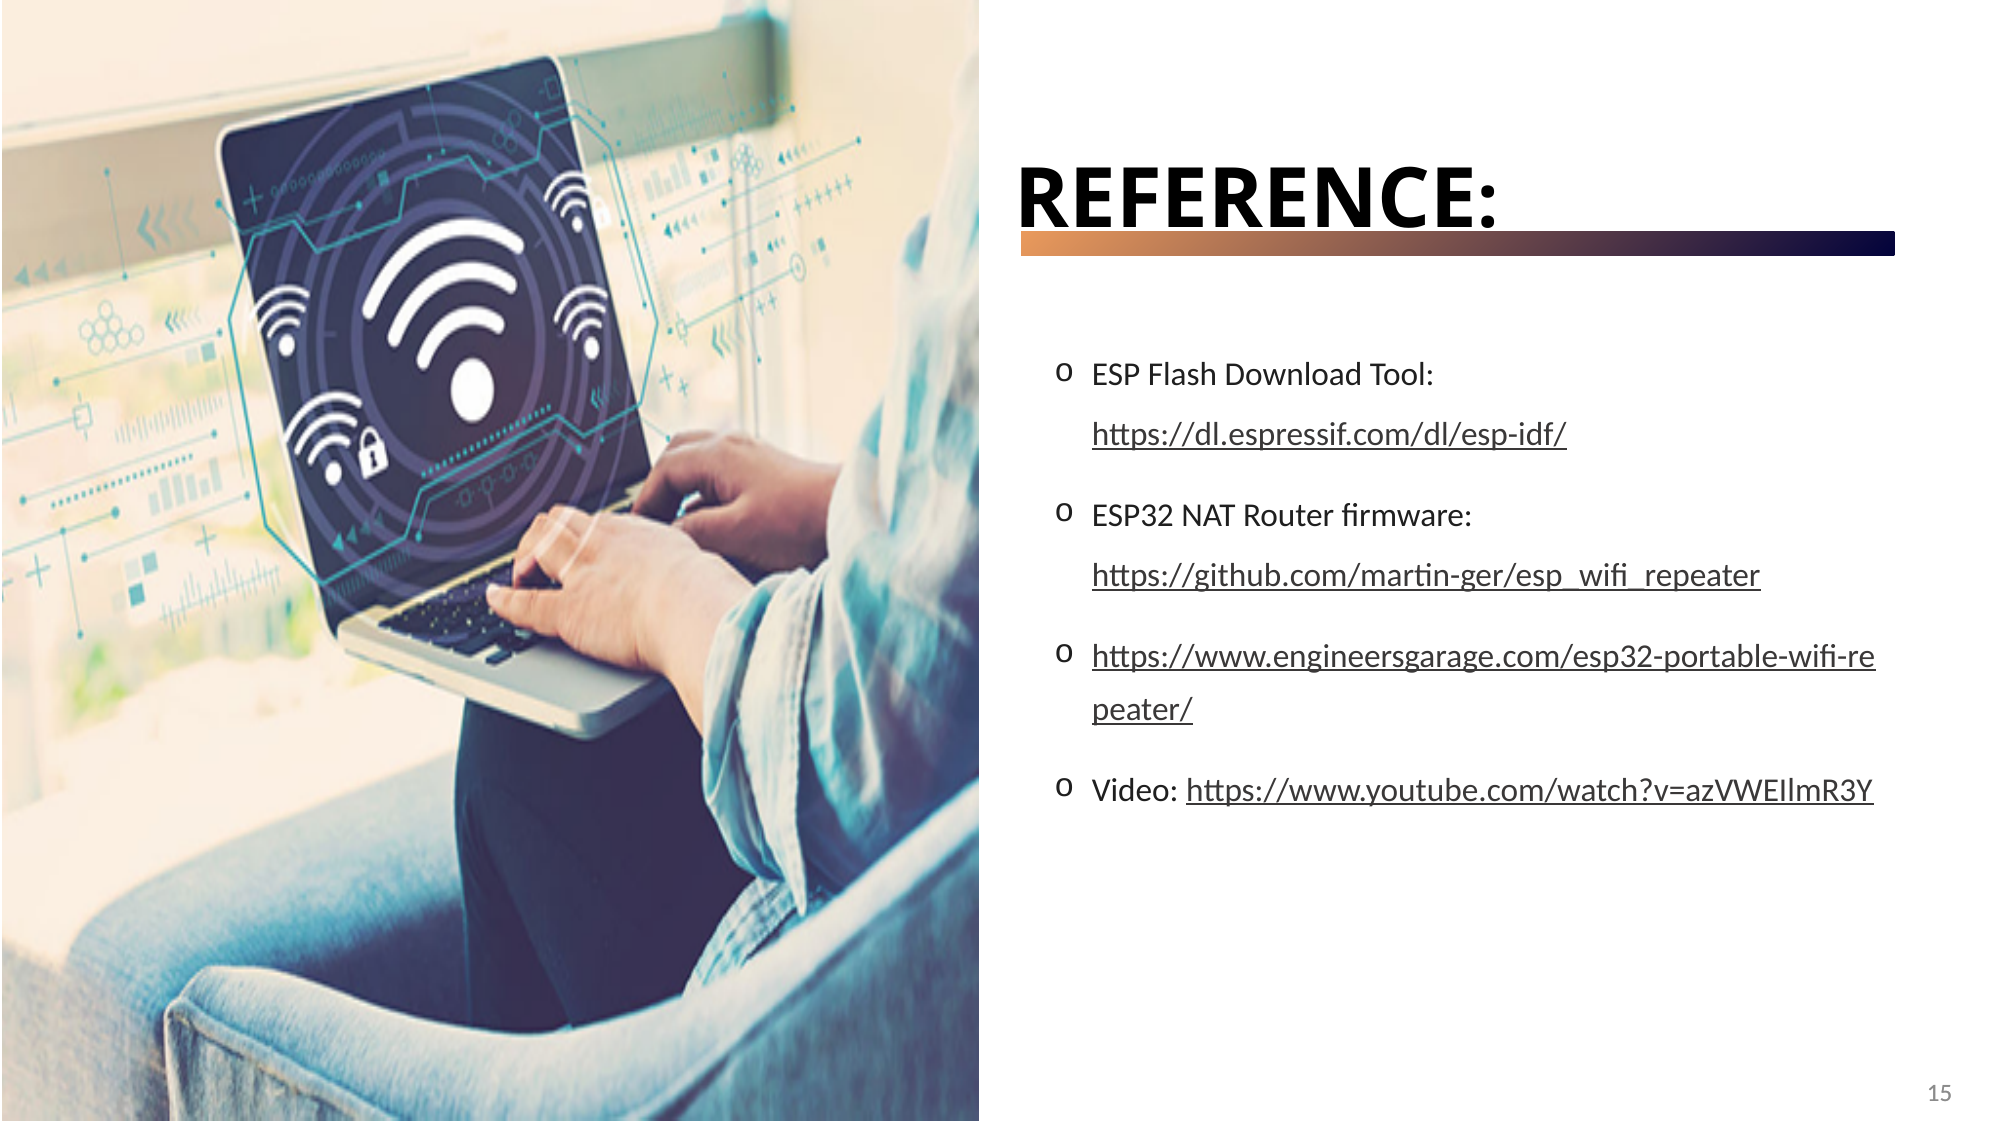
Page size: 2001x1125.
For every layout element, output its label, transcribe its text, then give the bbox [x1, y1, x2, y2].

list [1021, 232, 1895, 256]
picture [2, 0, 979, 1121]
slide_number 15 [1894, 1061, 1968, 1121]
title REFERENCE: [999, 86, 1968, 232]
list ESP Flash Download Tool: https://dl.espressif.com/dl/esp-idf/ ESP32 NAT Router firmware: https://github.com/martin-ger/esp_wifi_repeater https://www.engineersgarage.com/esp32-portable-wifi-repeater/ Video: https://www.youtube.com/watch?v=azVWEIlmR3Y [1039, 325, 1895, 904]
